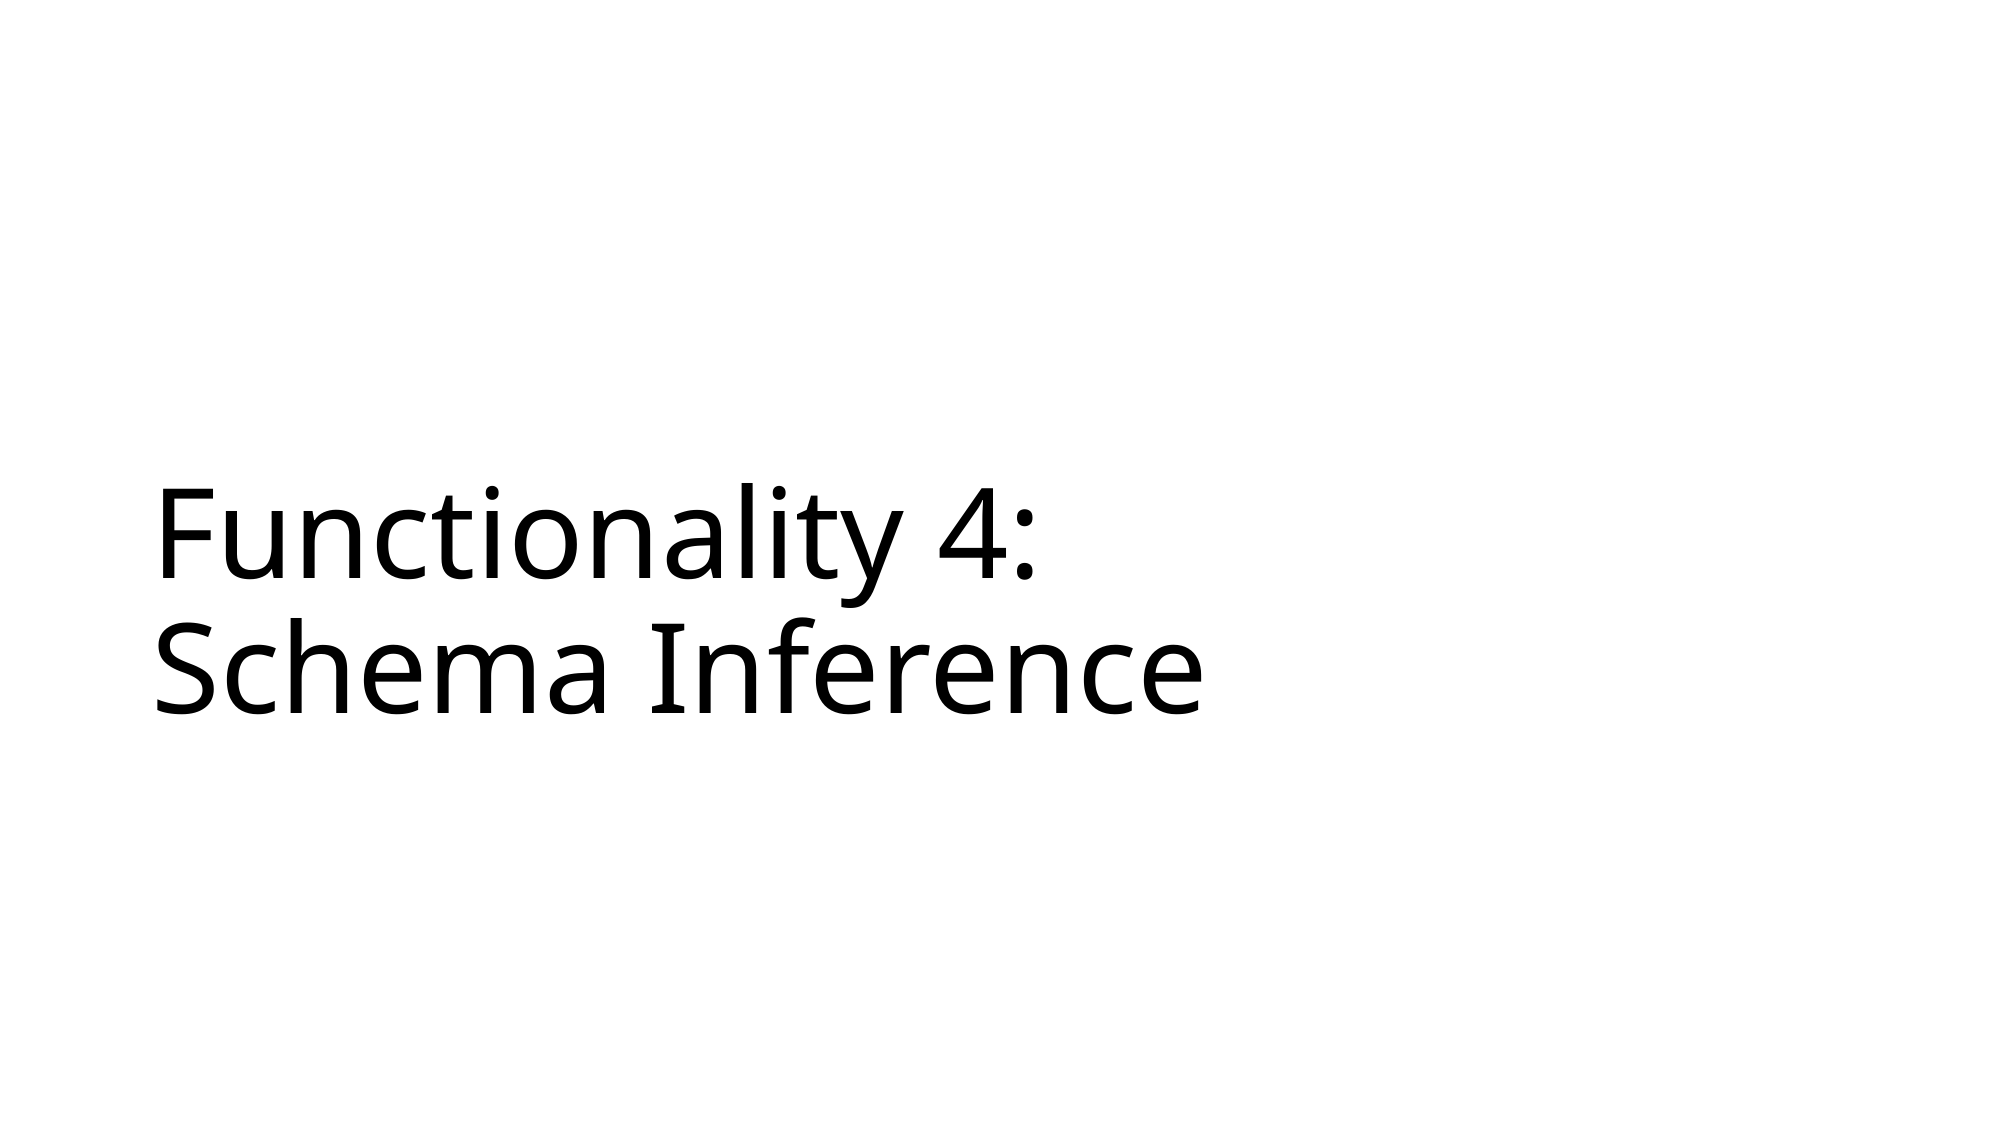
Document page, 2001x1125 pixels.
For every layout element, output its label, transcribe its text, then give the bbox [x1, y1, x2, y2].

title Functionality 4: Schema Inference [136, 280, 1862, 749]
